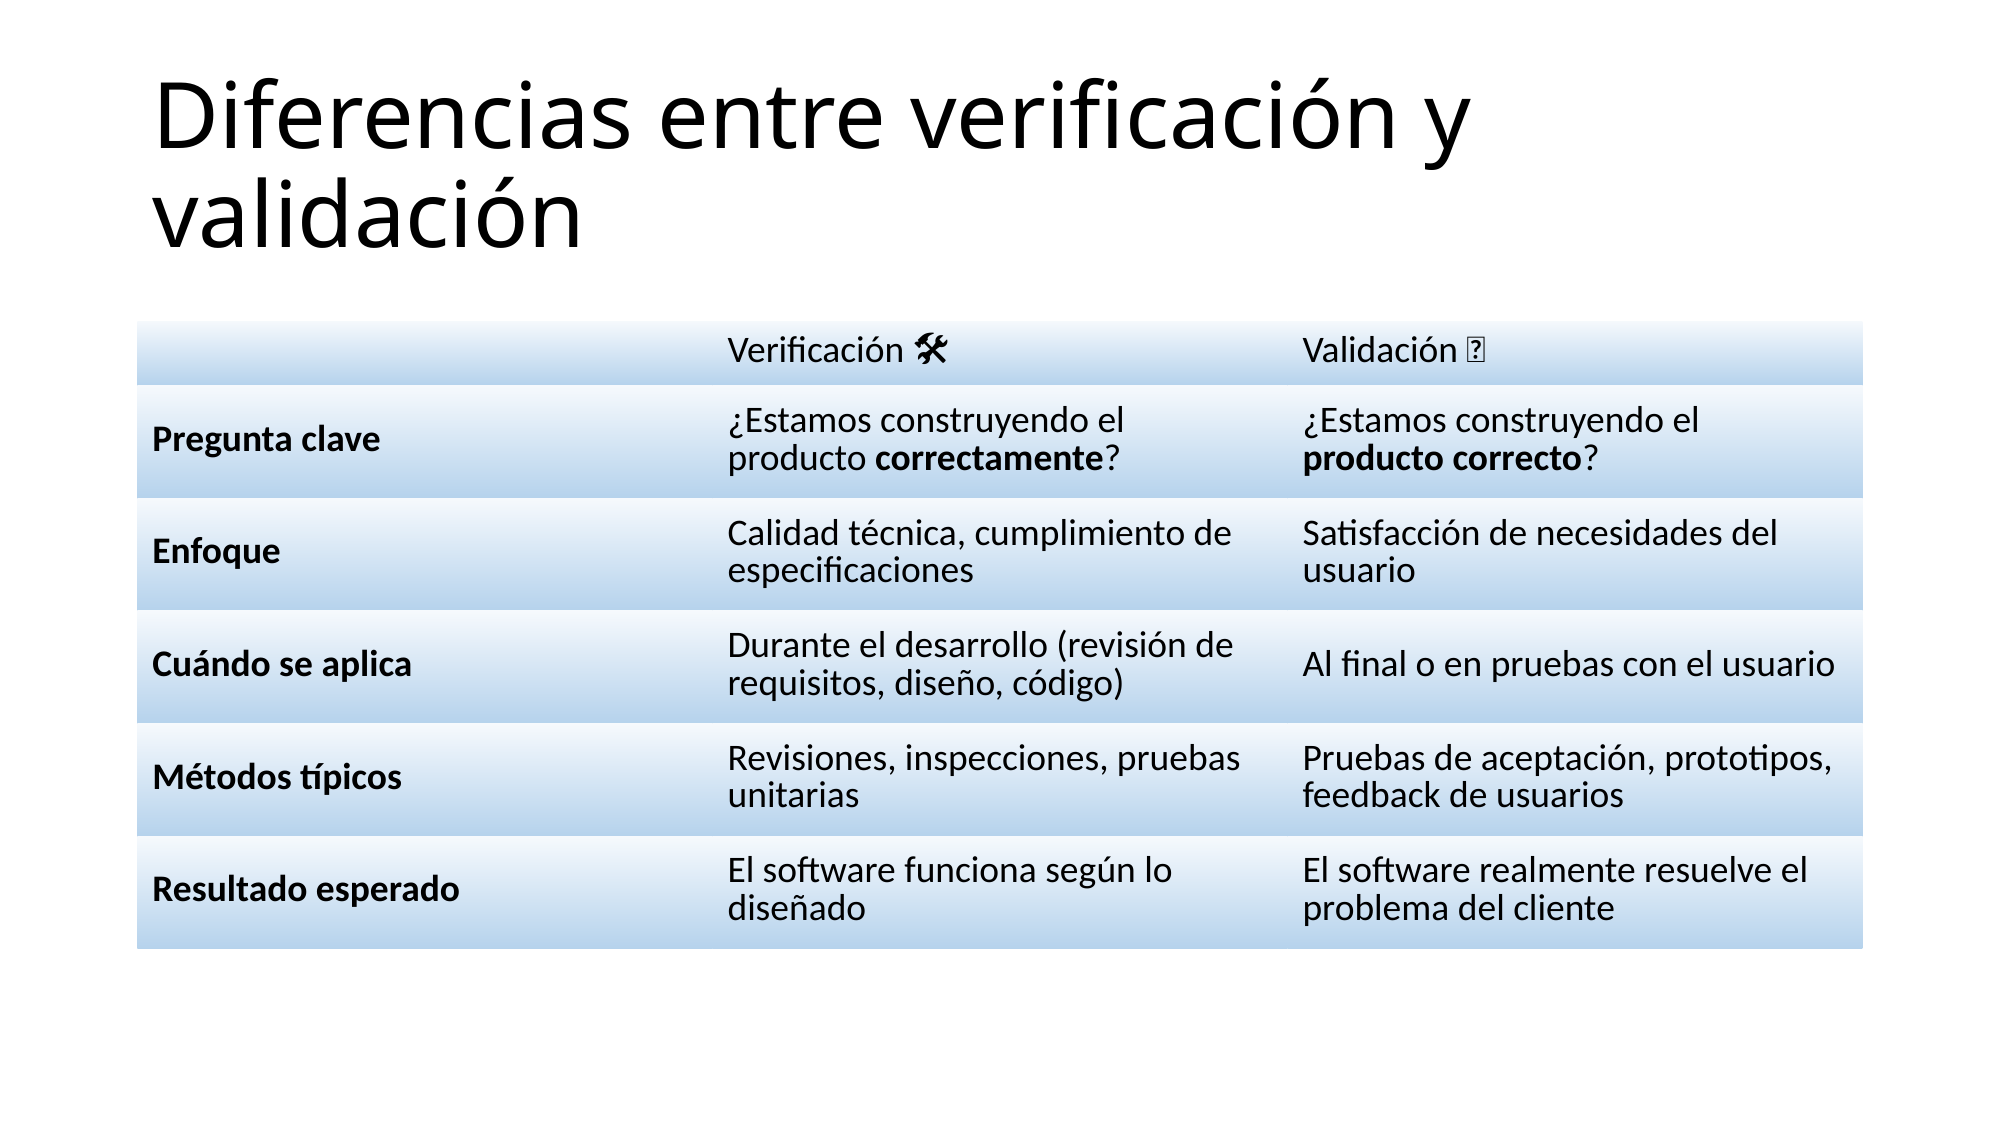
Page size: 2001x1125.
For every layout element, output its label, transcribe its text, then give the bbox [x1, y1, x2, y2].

table_header Validación ✅ [1287, 321, 1862, 385]
table_cell Pruebas de aceptación, prototipos, feedback de usuarios [1287, 723, 1862, 836]
table_cell Resultado esperado [137, 836, 712, 949]
table_cell Calidad técnica, cumplimiento de especificaciones [712, 498, 1287, 611]
table_cell Satisfacción de necesidades del usuario [1287, 498, 1862, 611]
table_cell Al final o en pruebas con el usuario [1287, 611, 1862, 723]
table_header [137, 321, 712, 385]
table_cell Durante el desarrollo (revisión de requisitos, diseño, código) [712, 611, 1287, 723]
table_cell Revisiones, inspecciones, pruebas unitarias [712, 723, 1287, 836]
table_cell El software funciona según lo diseñado [712, 836, 1287, 949]
table_cell El software realmente resuelve el problema del cliente [1287, 836, 1862, 949]
table_header Verificación 🛠️ [712, 321, 1287, 385]
table_cell Cuándo se aplica [137, 611, 712, 723]
table_cell Enfoque [137, 498, 712, 611]
table_cell Pregunta clave [137, 385, 712, 498]
table_cell ¿Estamos construyendo el producto correcto? [1287, 385, 1862, 498]
table_cell Métodos típicos [137, 723, 712, 836]
table_cell ¿Estamos construyendo el producto correctamente? [712, 385, 1287, 498]
title Diferencias entre verificación y validación [137, 59, 1863, 278]
